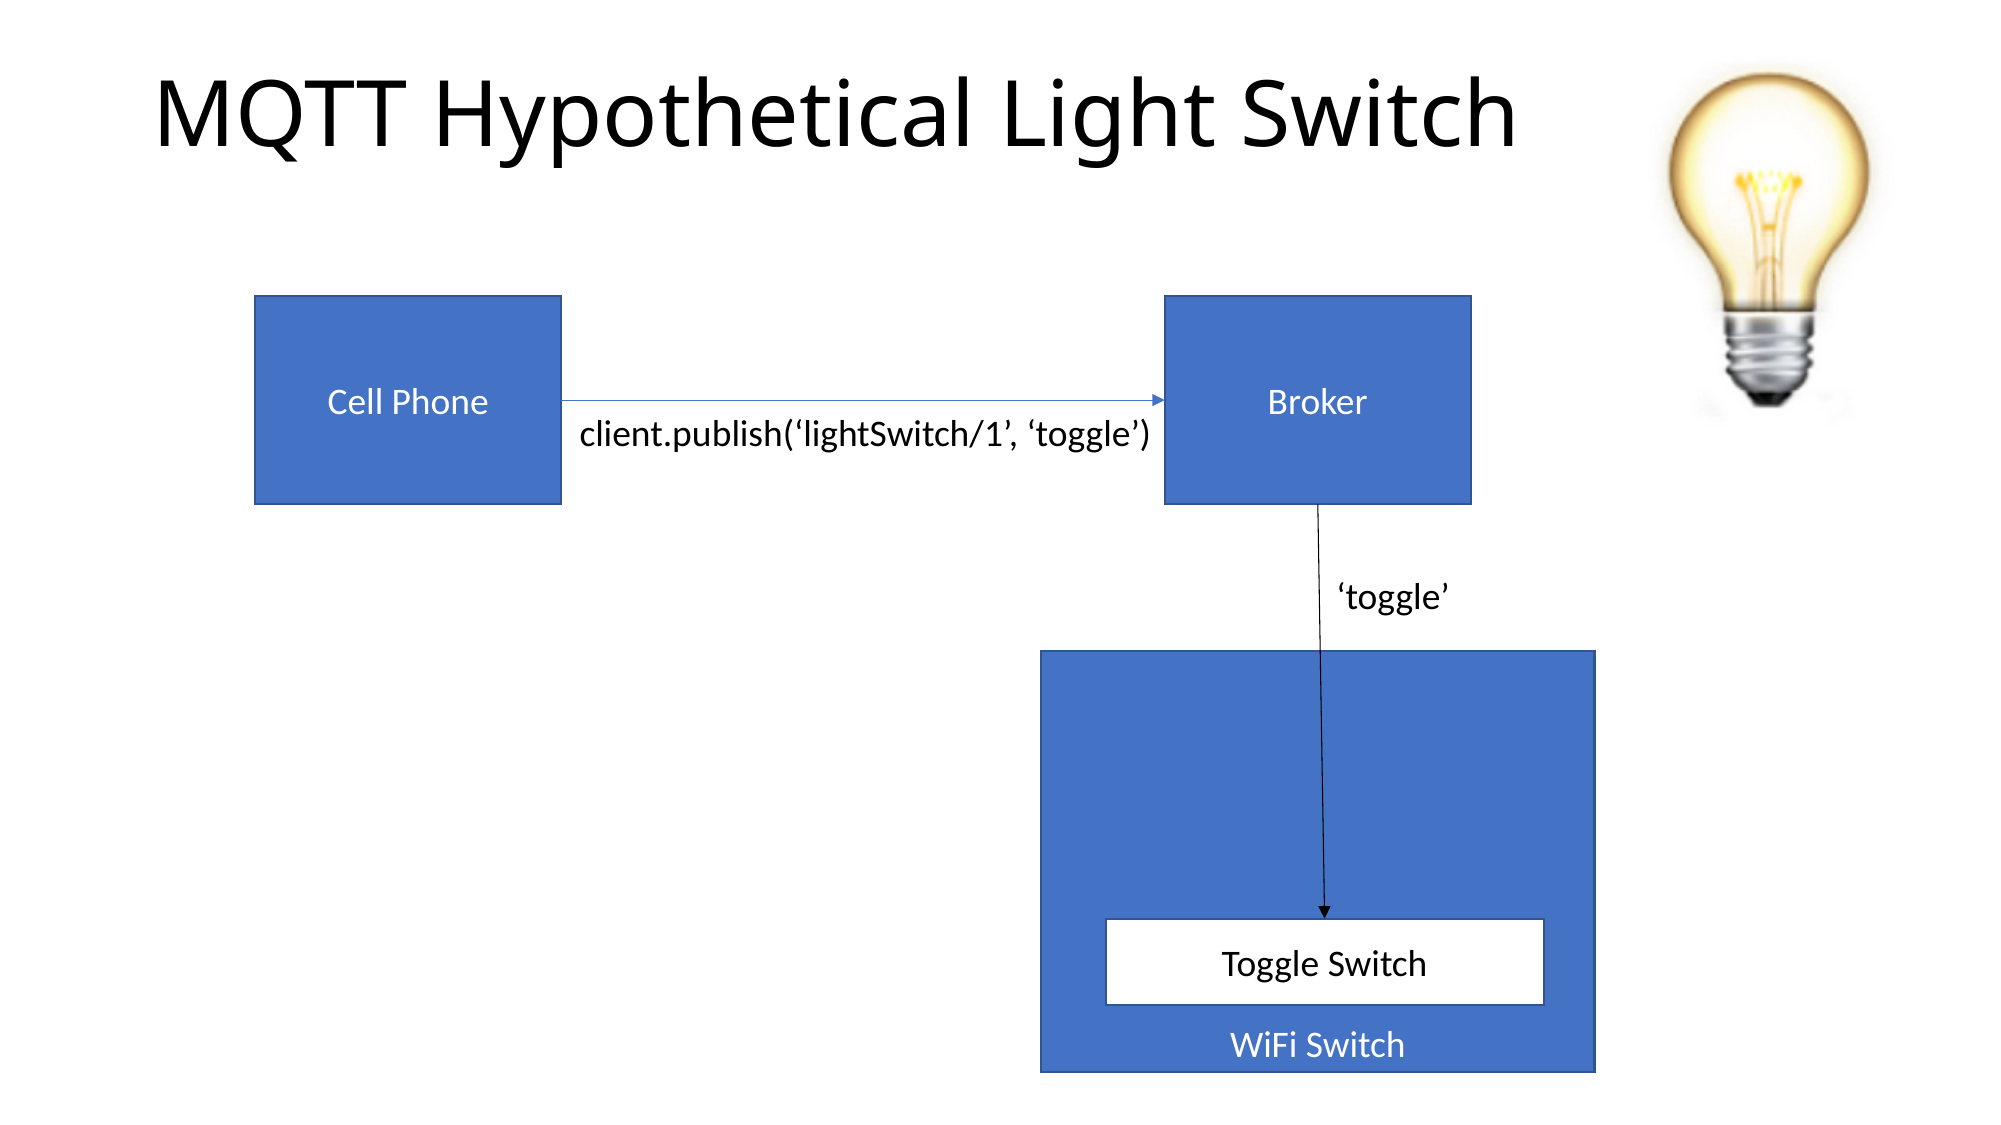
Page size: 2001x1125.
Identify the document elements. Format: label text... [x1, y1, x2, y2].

title MQTT Hypothetical Light Switch [137, 59, 1571, 278]
picture [1571, 41, 1972, 442]
text_box ‘toggle’ [1325, 564, 1465, 625]
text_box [1317, 504, 1325, 919]
text_box Broker [1164, 295, 1472, 505]
text_box client.publish(‘lightSwitch/1’, ‘toggle’) [564, 401, 1167, 462]
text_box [1041, 651, 1595, 1073]
text_box Cell Phone [254, 295, 562, 505]
